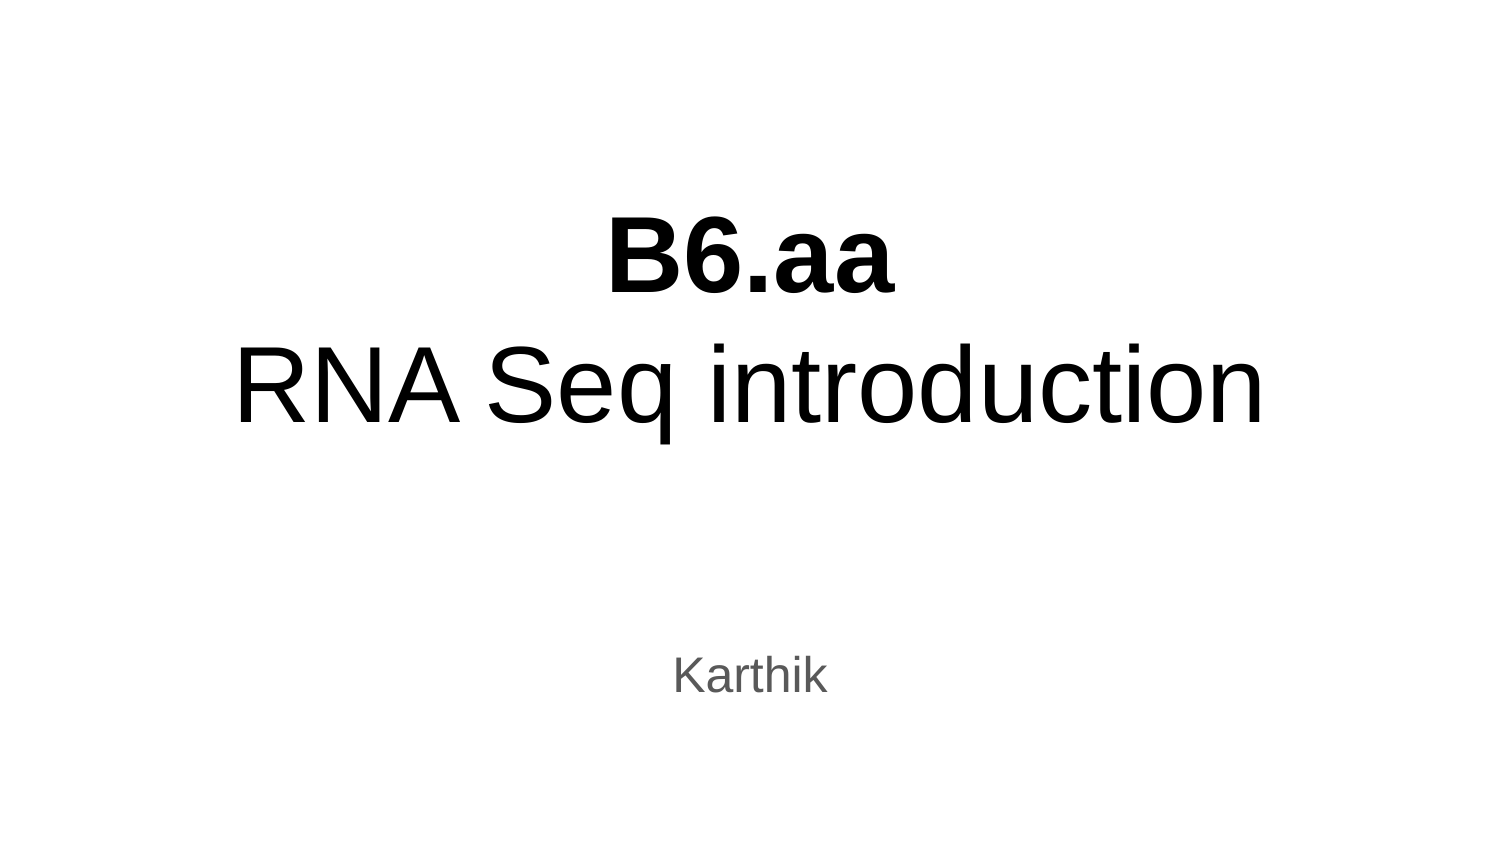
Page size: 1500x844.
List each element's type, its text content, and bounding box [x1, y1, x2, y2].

text_box Karthik [51, 627, 1449, 758]
title B6.aa RNA Seq introduction [51, 122, 1449, 459]
